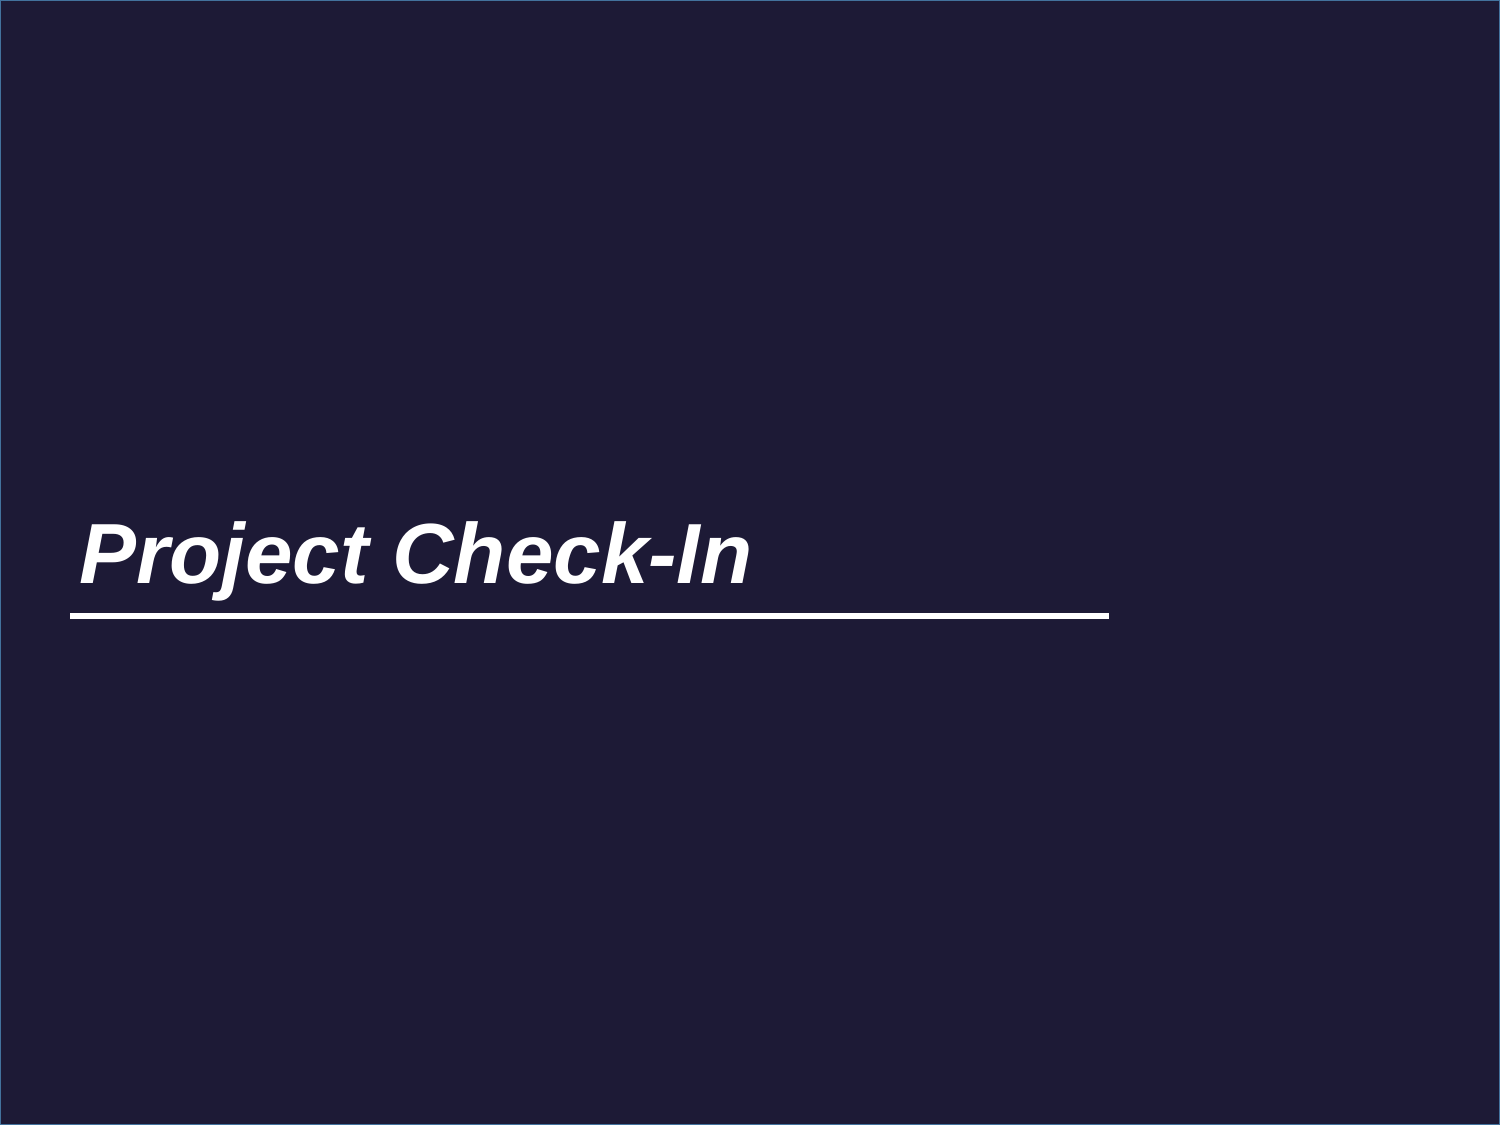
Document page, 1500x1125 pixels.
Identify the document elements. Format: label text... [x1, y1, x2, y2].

title Project Check-In [64, 484, 1415, 628]
